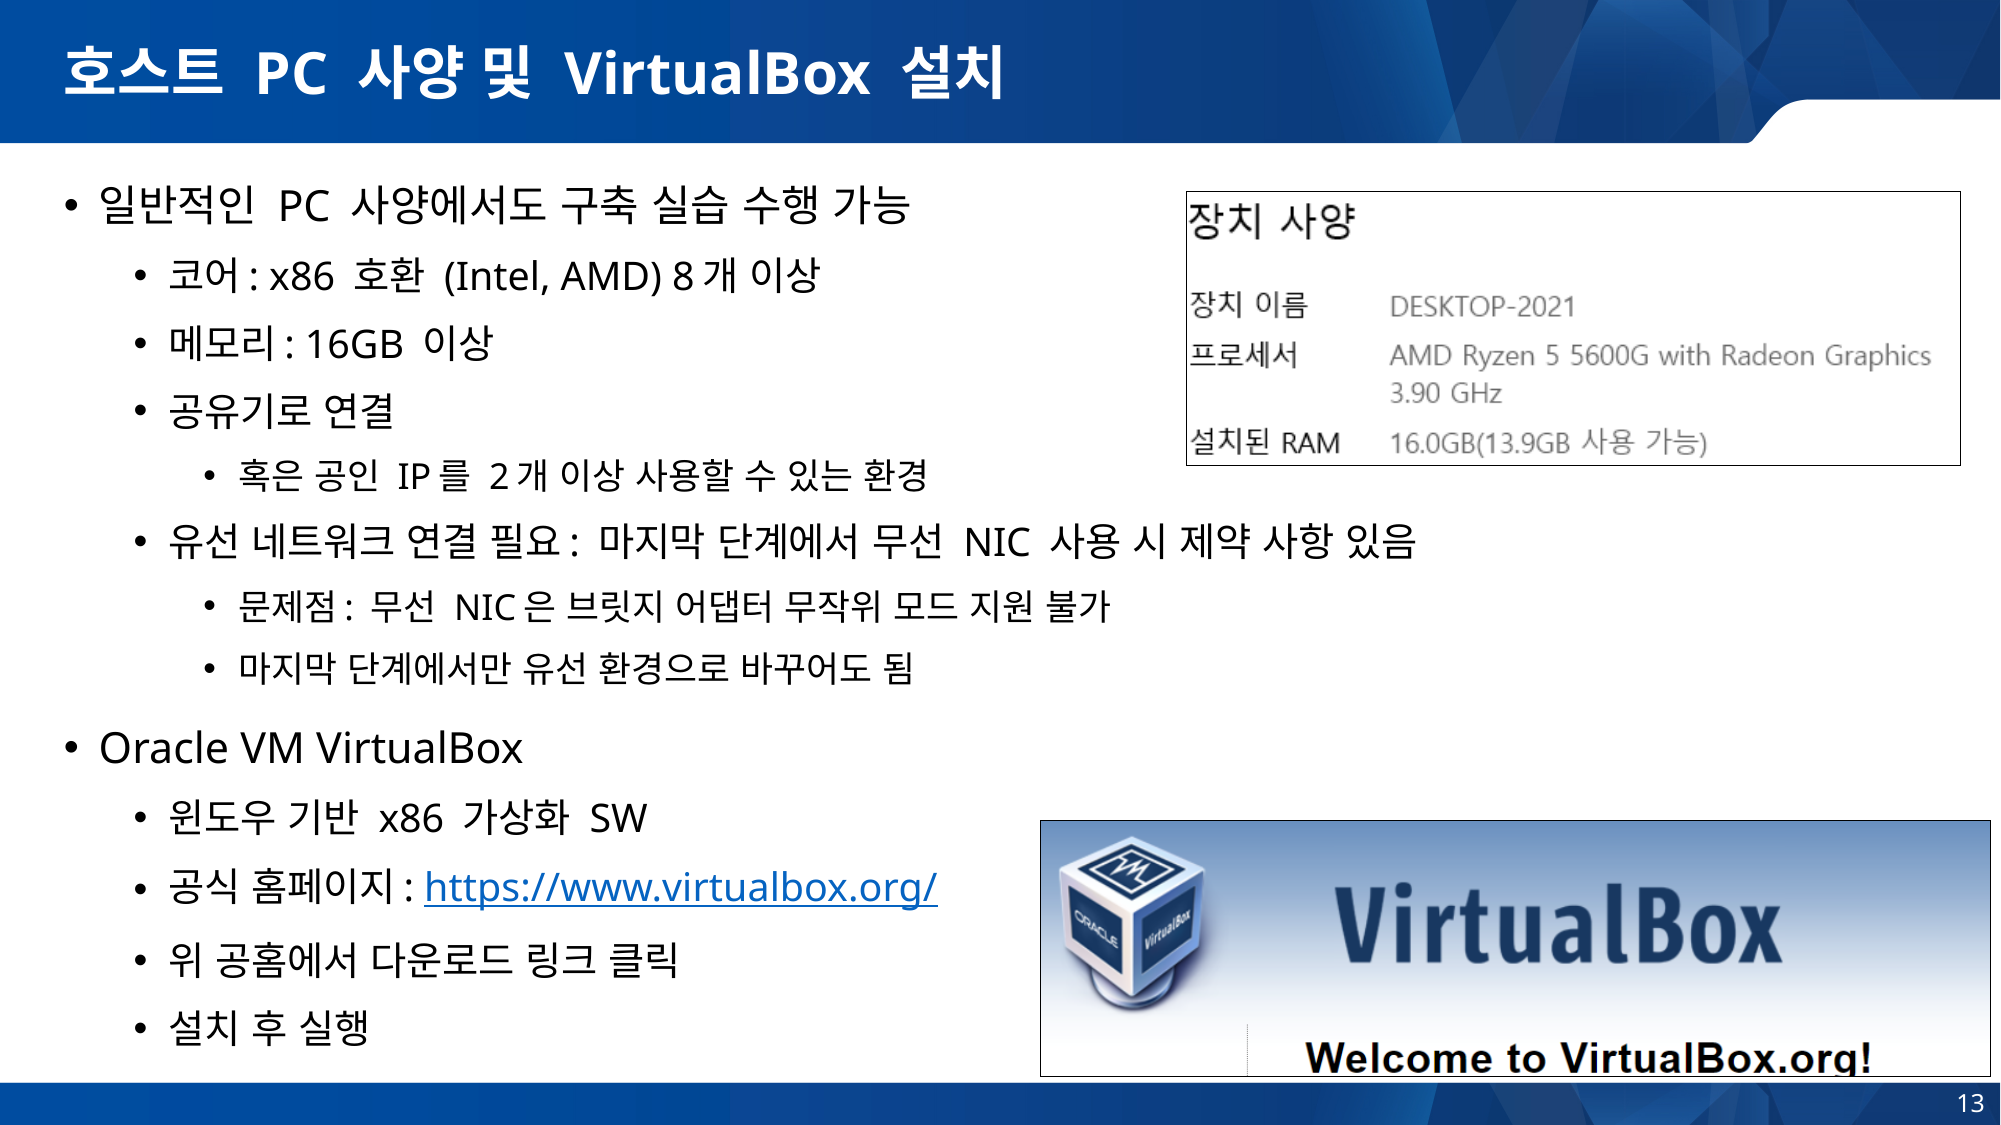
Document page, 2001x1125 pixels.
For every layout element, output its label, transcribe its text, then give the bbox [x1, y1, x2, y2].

slide_number 13 [1787, 1084, 2000, 1125]
list 일반적인 PC 사양에서도 구축 실습 수행 가능 코어: x86 호환 (Intel, AMD) 8개 이상 메모리: 16GB 이상 공유기로 연결 혹은 공인 IP를 2개 이상 사용할 수 있는 환경 유선 네트워크 연결 필요: 마지막 단계에서 무선 NIC 사용 시 제약 사항 있음 문제점: 무선 NIC은 브릿지 어댑터 무작위 모드 지원 불가 마지막 단계에서만 유선 환경으로 바꾸어도 됨 Oracle VM VirtualBox 윈도우 기반 x86 가상화 SW 공식 홈페이지: https://www.virtualbox.org/ 위 공홈에서 다운로드 링크 클릭 설치 후 실행 [48, 158, 1961, 1069]
title 호스트 PC 사양 및 VirtualBox 설치 [48, 31, 1961, 120]
picture [0, 0, 2001, 1125]
